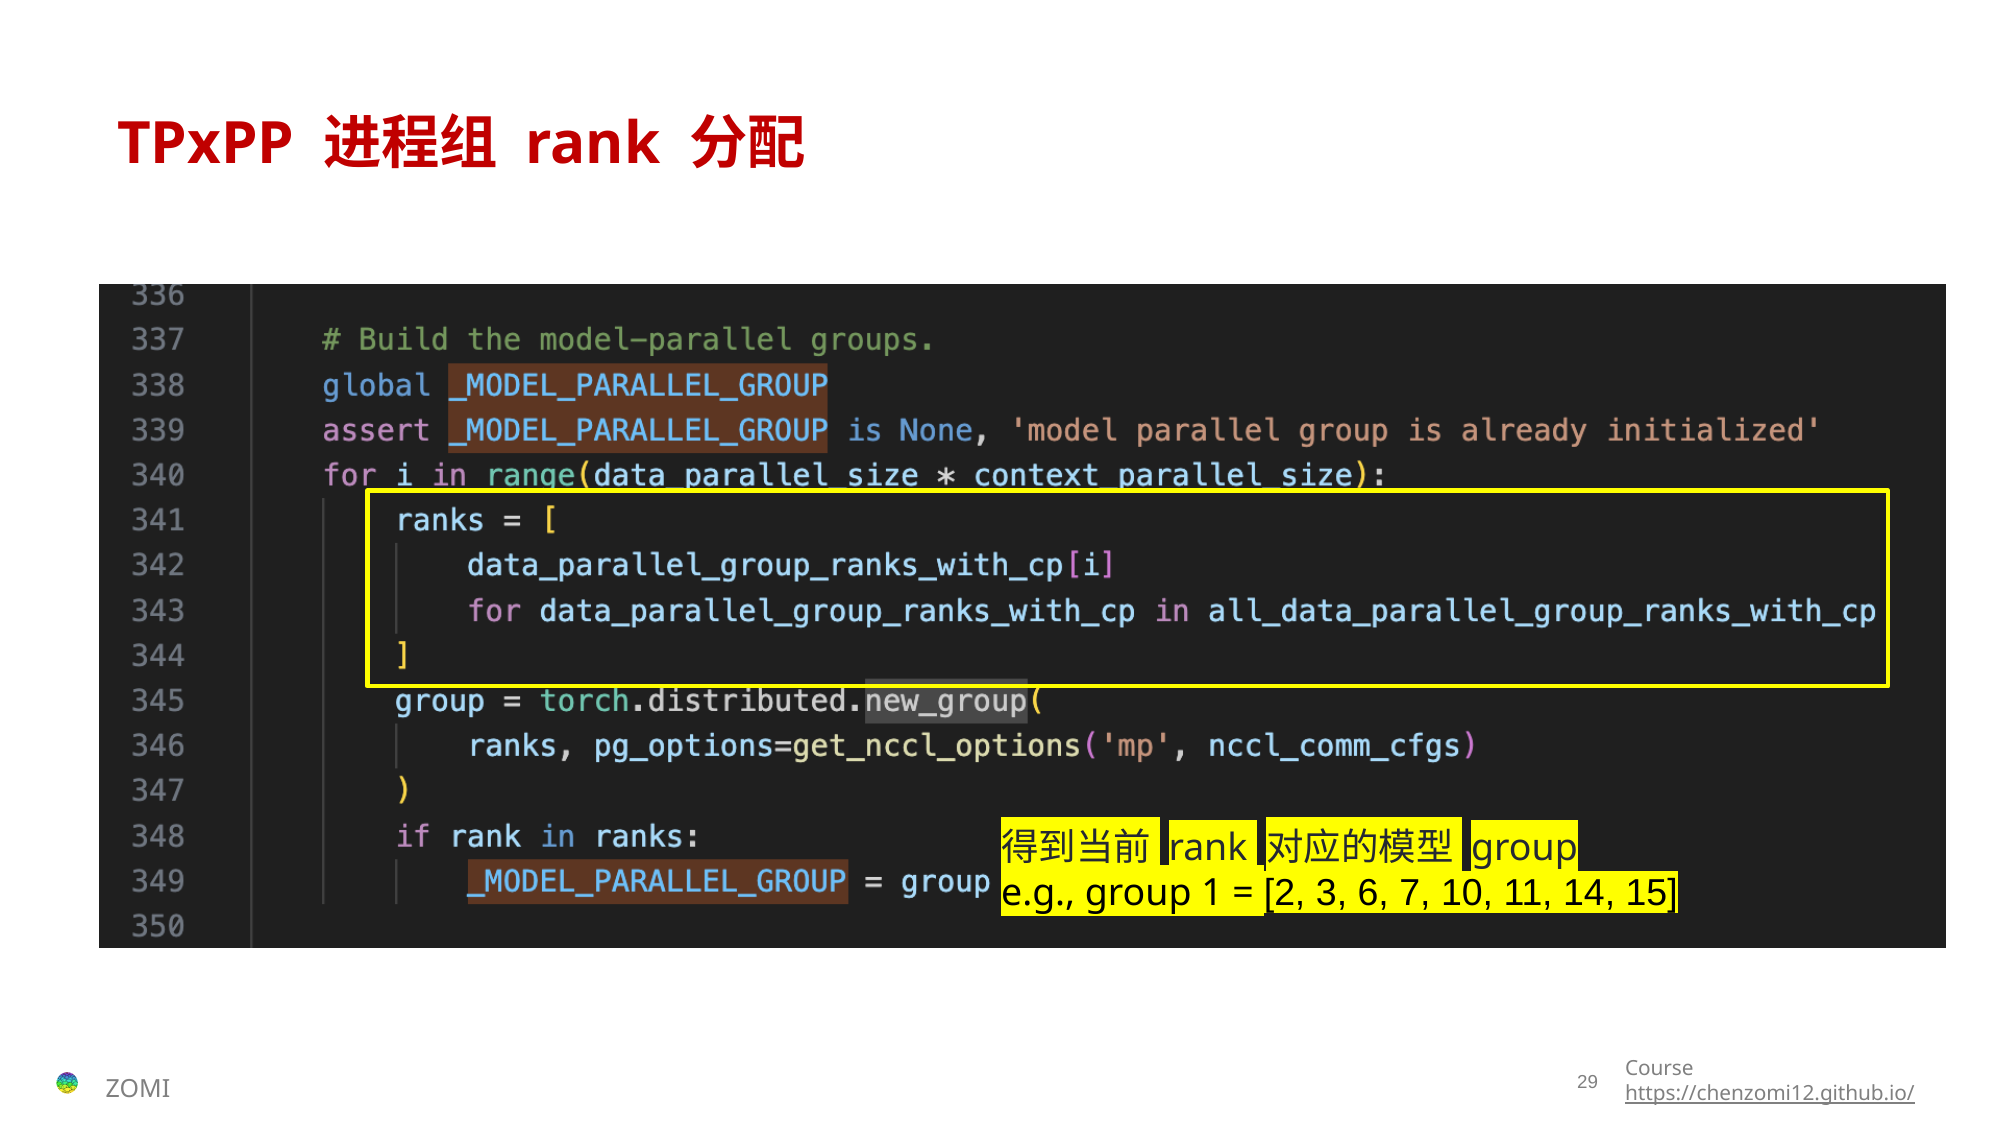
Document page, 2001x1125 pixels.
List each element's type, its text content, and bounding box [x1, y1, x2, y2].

picture [99, 284, 1946, 948]
title TPxPP 进程组 rank 分配 [102, 91, 1901, 189]
picture [57, 1073, 77, 1093]
